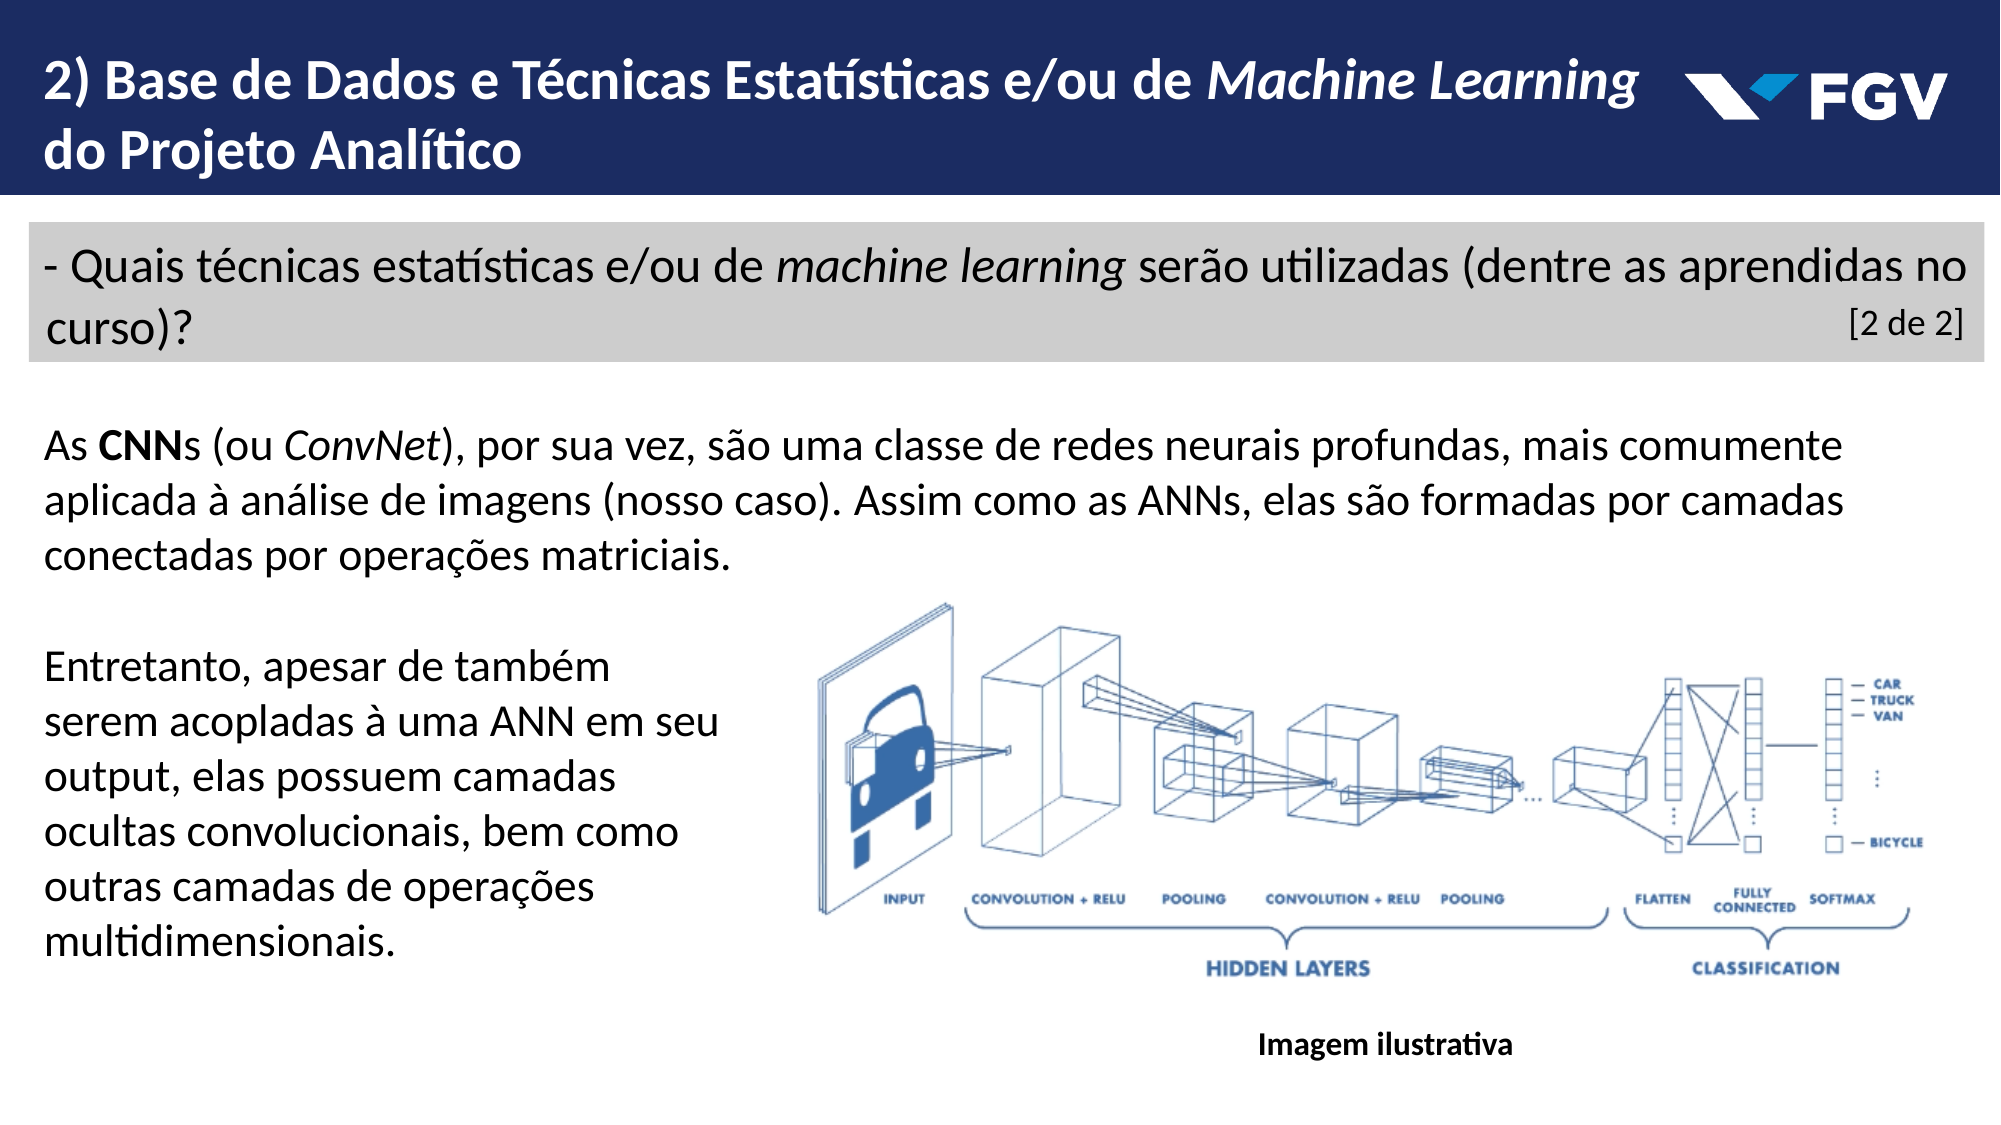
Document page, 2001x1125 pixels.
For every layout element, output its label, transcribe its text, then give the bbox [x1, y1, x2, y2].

text_box As CNNs (ou ConvNet), por sua vez, são uma classe de redes neurais profundas, mais comumente aplicada à análise de imagens (nosso caso). Assim como as ANNs, elas são formadas por camadas conectadas por operações matriciais. [28, 407, 1985, 587]
text_box 2) Base de Dados e Técnicas Estatísticas e/ou de Machine Learning do Projeto Analítico [28, 34, 1679, 189]
picture [801, 588, 1971, 1015]
text_box Imagem ilustrativa [1159, 1015, 1613, 1070]
text_box Entretanto, apesar de também serem acopladas à uma ANN em seu output, elas possuem camadas ocultas convolucionais, bem como outras camadas de operações multidimensionais. [28, 628, 750, 974]
picture [1679, 41, 1980, 151]
text_box [2 de 2] [1842, 280, 1971, 357]
text_box - Quais técnicas estatísticas e/ou de machine learning serão utilizadas (dentre as aprendidas no curso)? [28, 222, 1985, 362]
